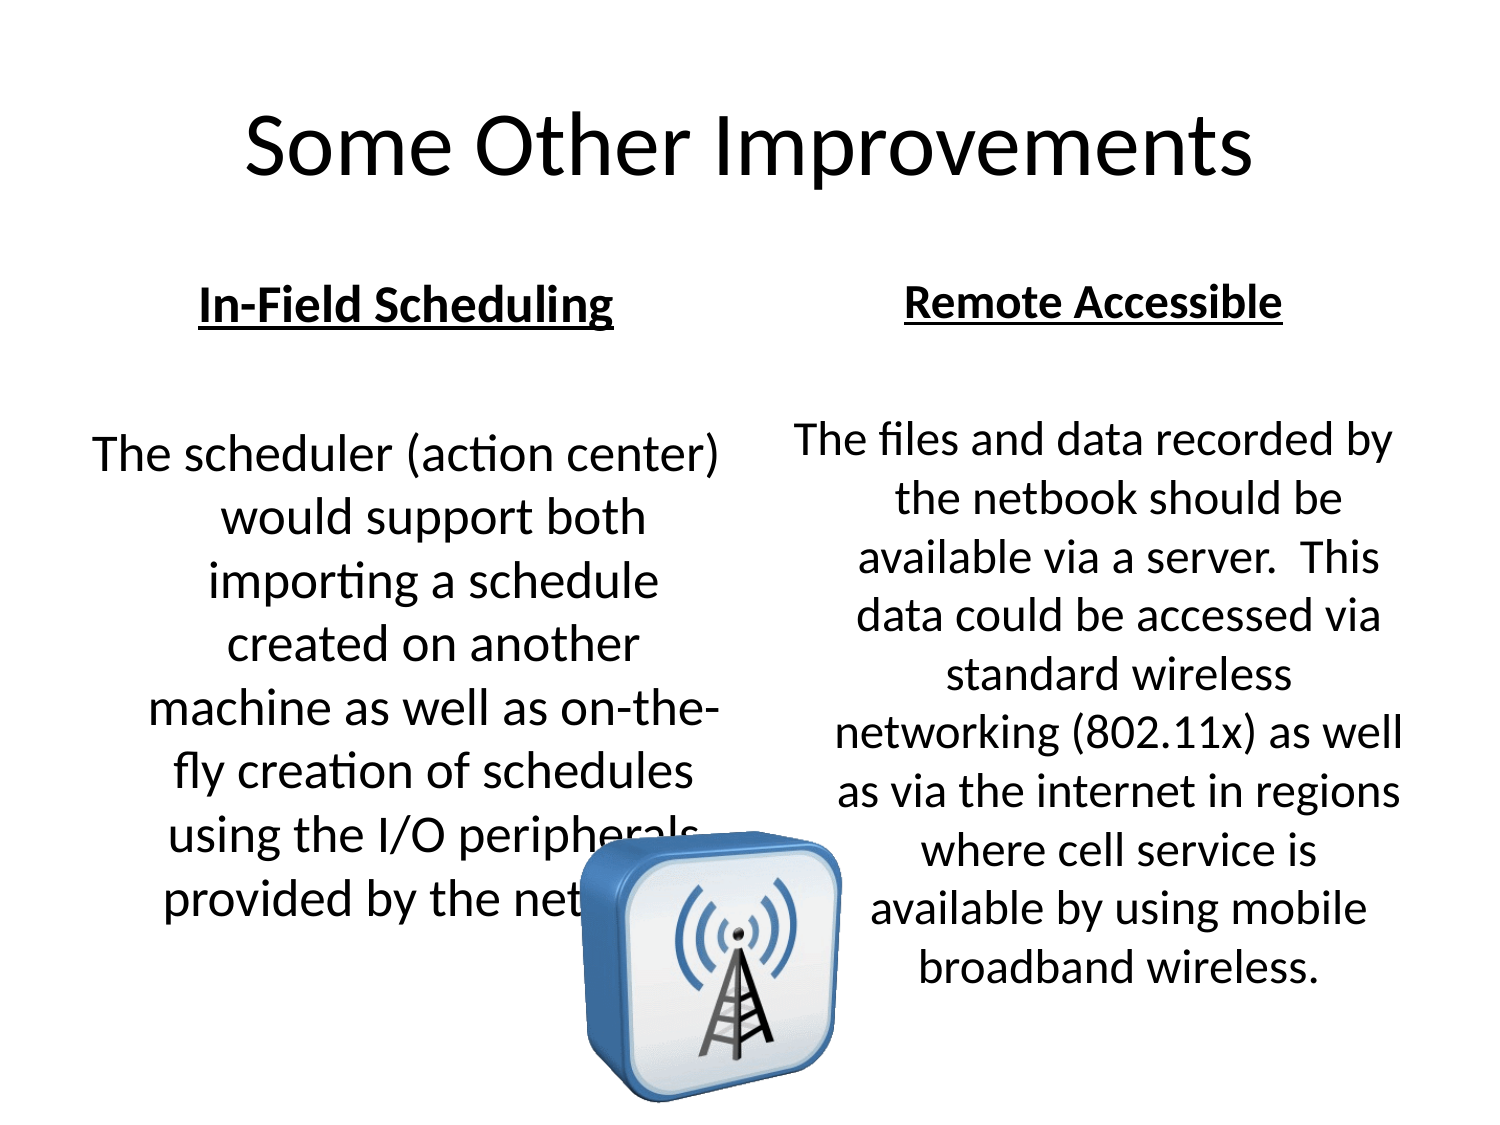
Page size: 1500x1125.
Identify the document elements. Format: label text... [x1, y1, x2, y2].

list In-Field Scheduling The scheduler (action center) would support both importing a schedule created on another machine as well as on-the-fly creation of schedules using the I/O peripherals provided by the netbook. [75, 262, 738, 1005]
list Remote Accessible The files and data recorded by the netbook should be available via a server. This data could be accessed via standard wireless networking (802.11x) as well as via the internet in regions where cell service is available by using mobile broadband wireless. [762, 262, 1425, 1005]
title Some Other Improvements [75, 45, 1425, 233]
picture [520, 812, 901, 1125]
